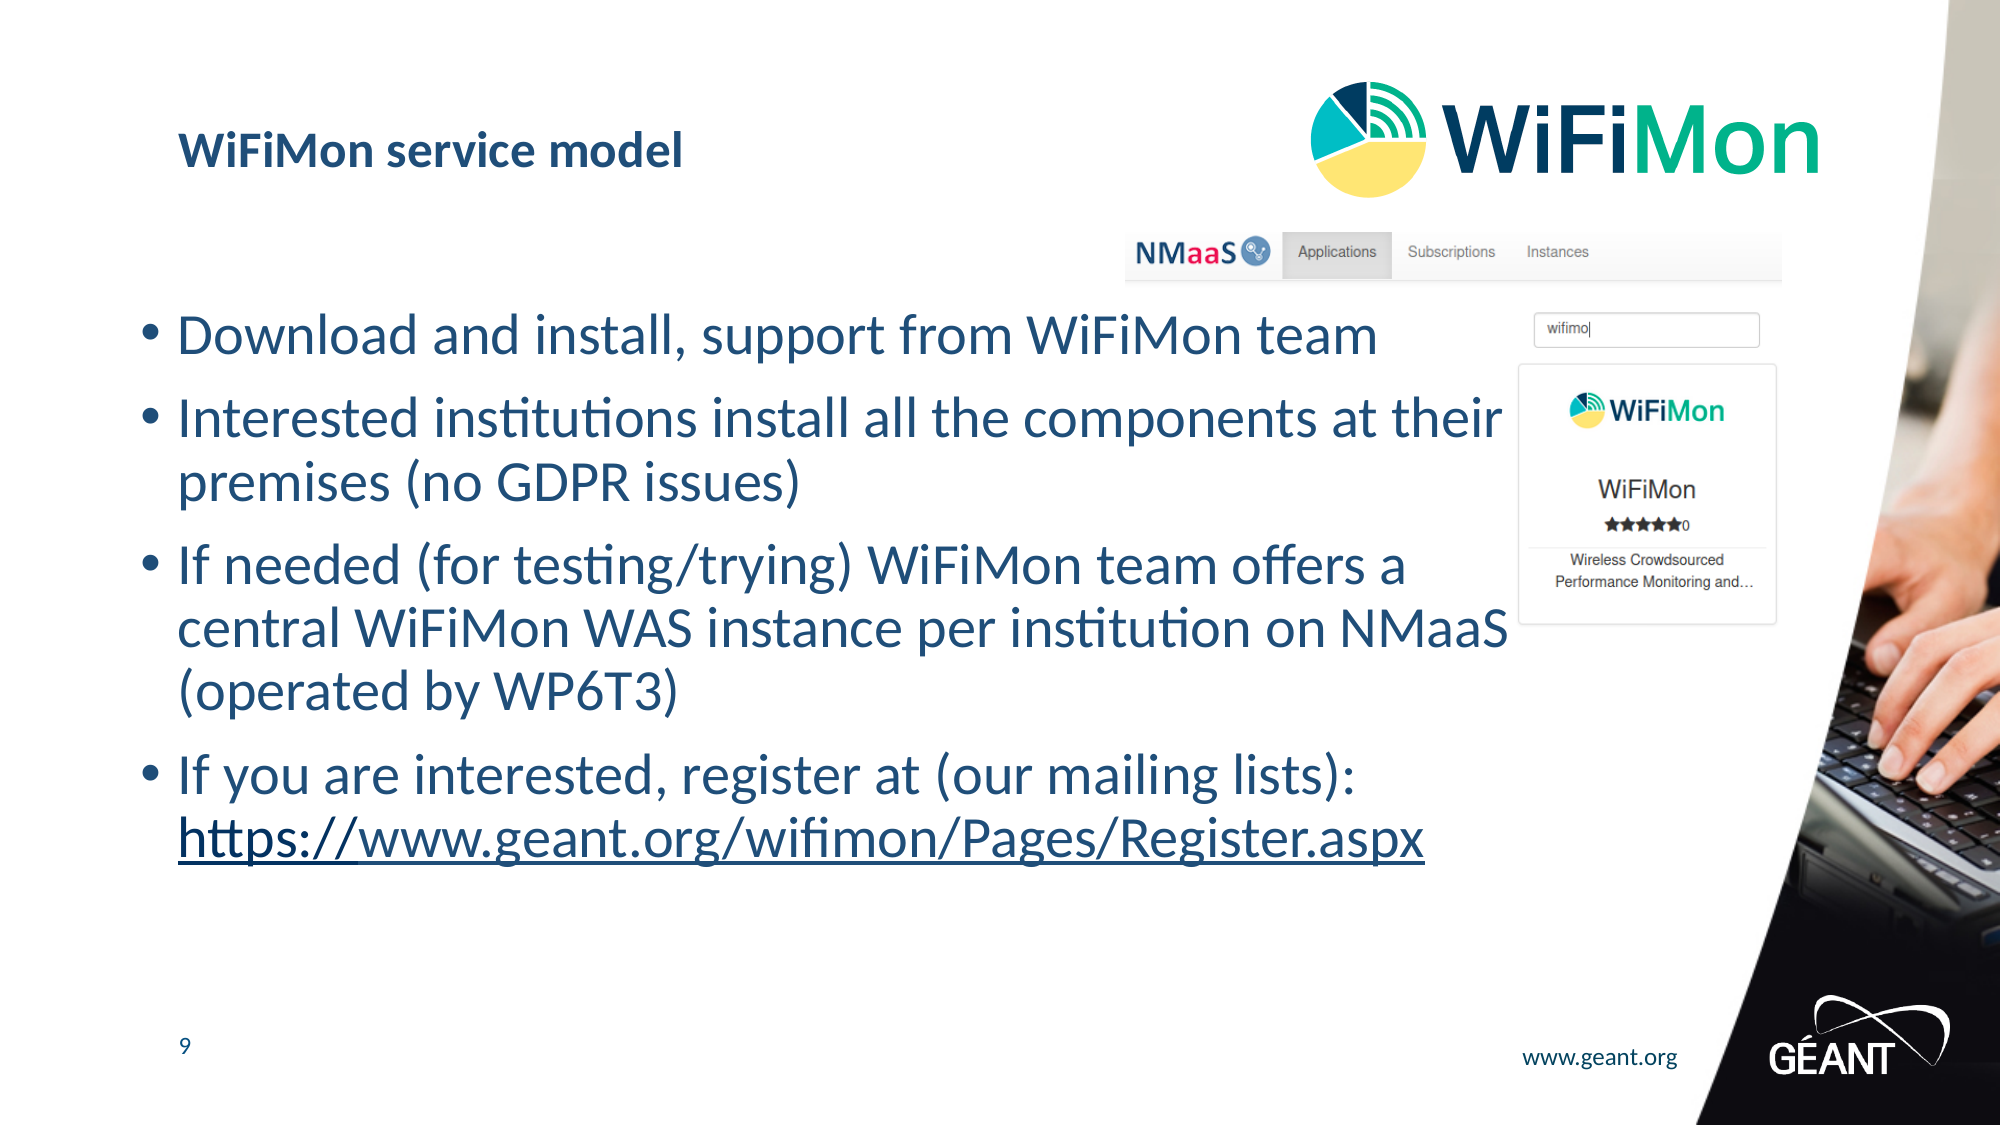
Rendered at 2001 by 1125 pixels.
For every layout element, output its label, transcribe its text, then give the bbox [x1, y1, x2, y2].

list Download and install, support from WiFiMon team Interested institutions install all the components at their premises (no GDPR issues) If needed (for testing/trying) WiFiMon team offers a central WiFiMon WAS instance per institution on NMaaS (operated by WP6T3) If you are interested, register at (our mailing lists): https://www.geant.org/wifimon/Pages/Register.aspx [125, 296, 1542, 1011]
picture [1125, 0, 2000, 1125]
title WiFiMon service model [163, 115, 1787, 187]
